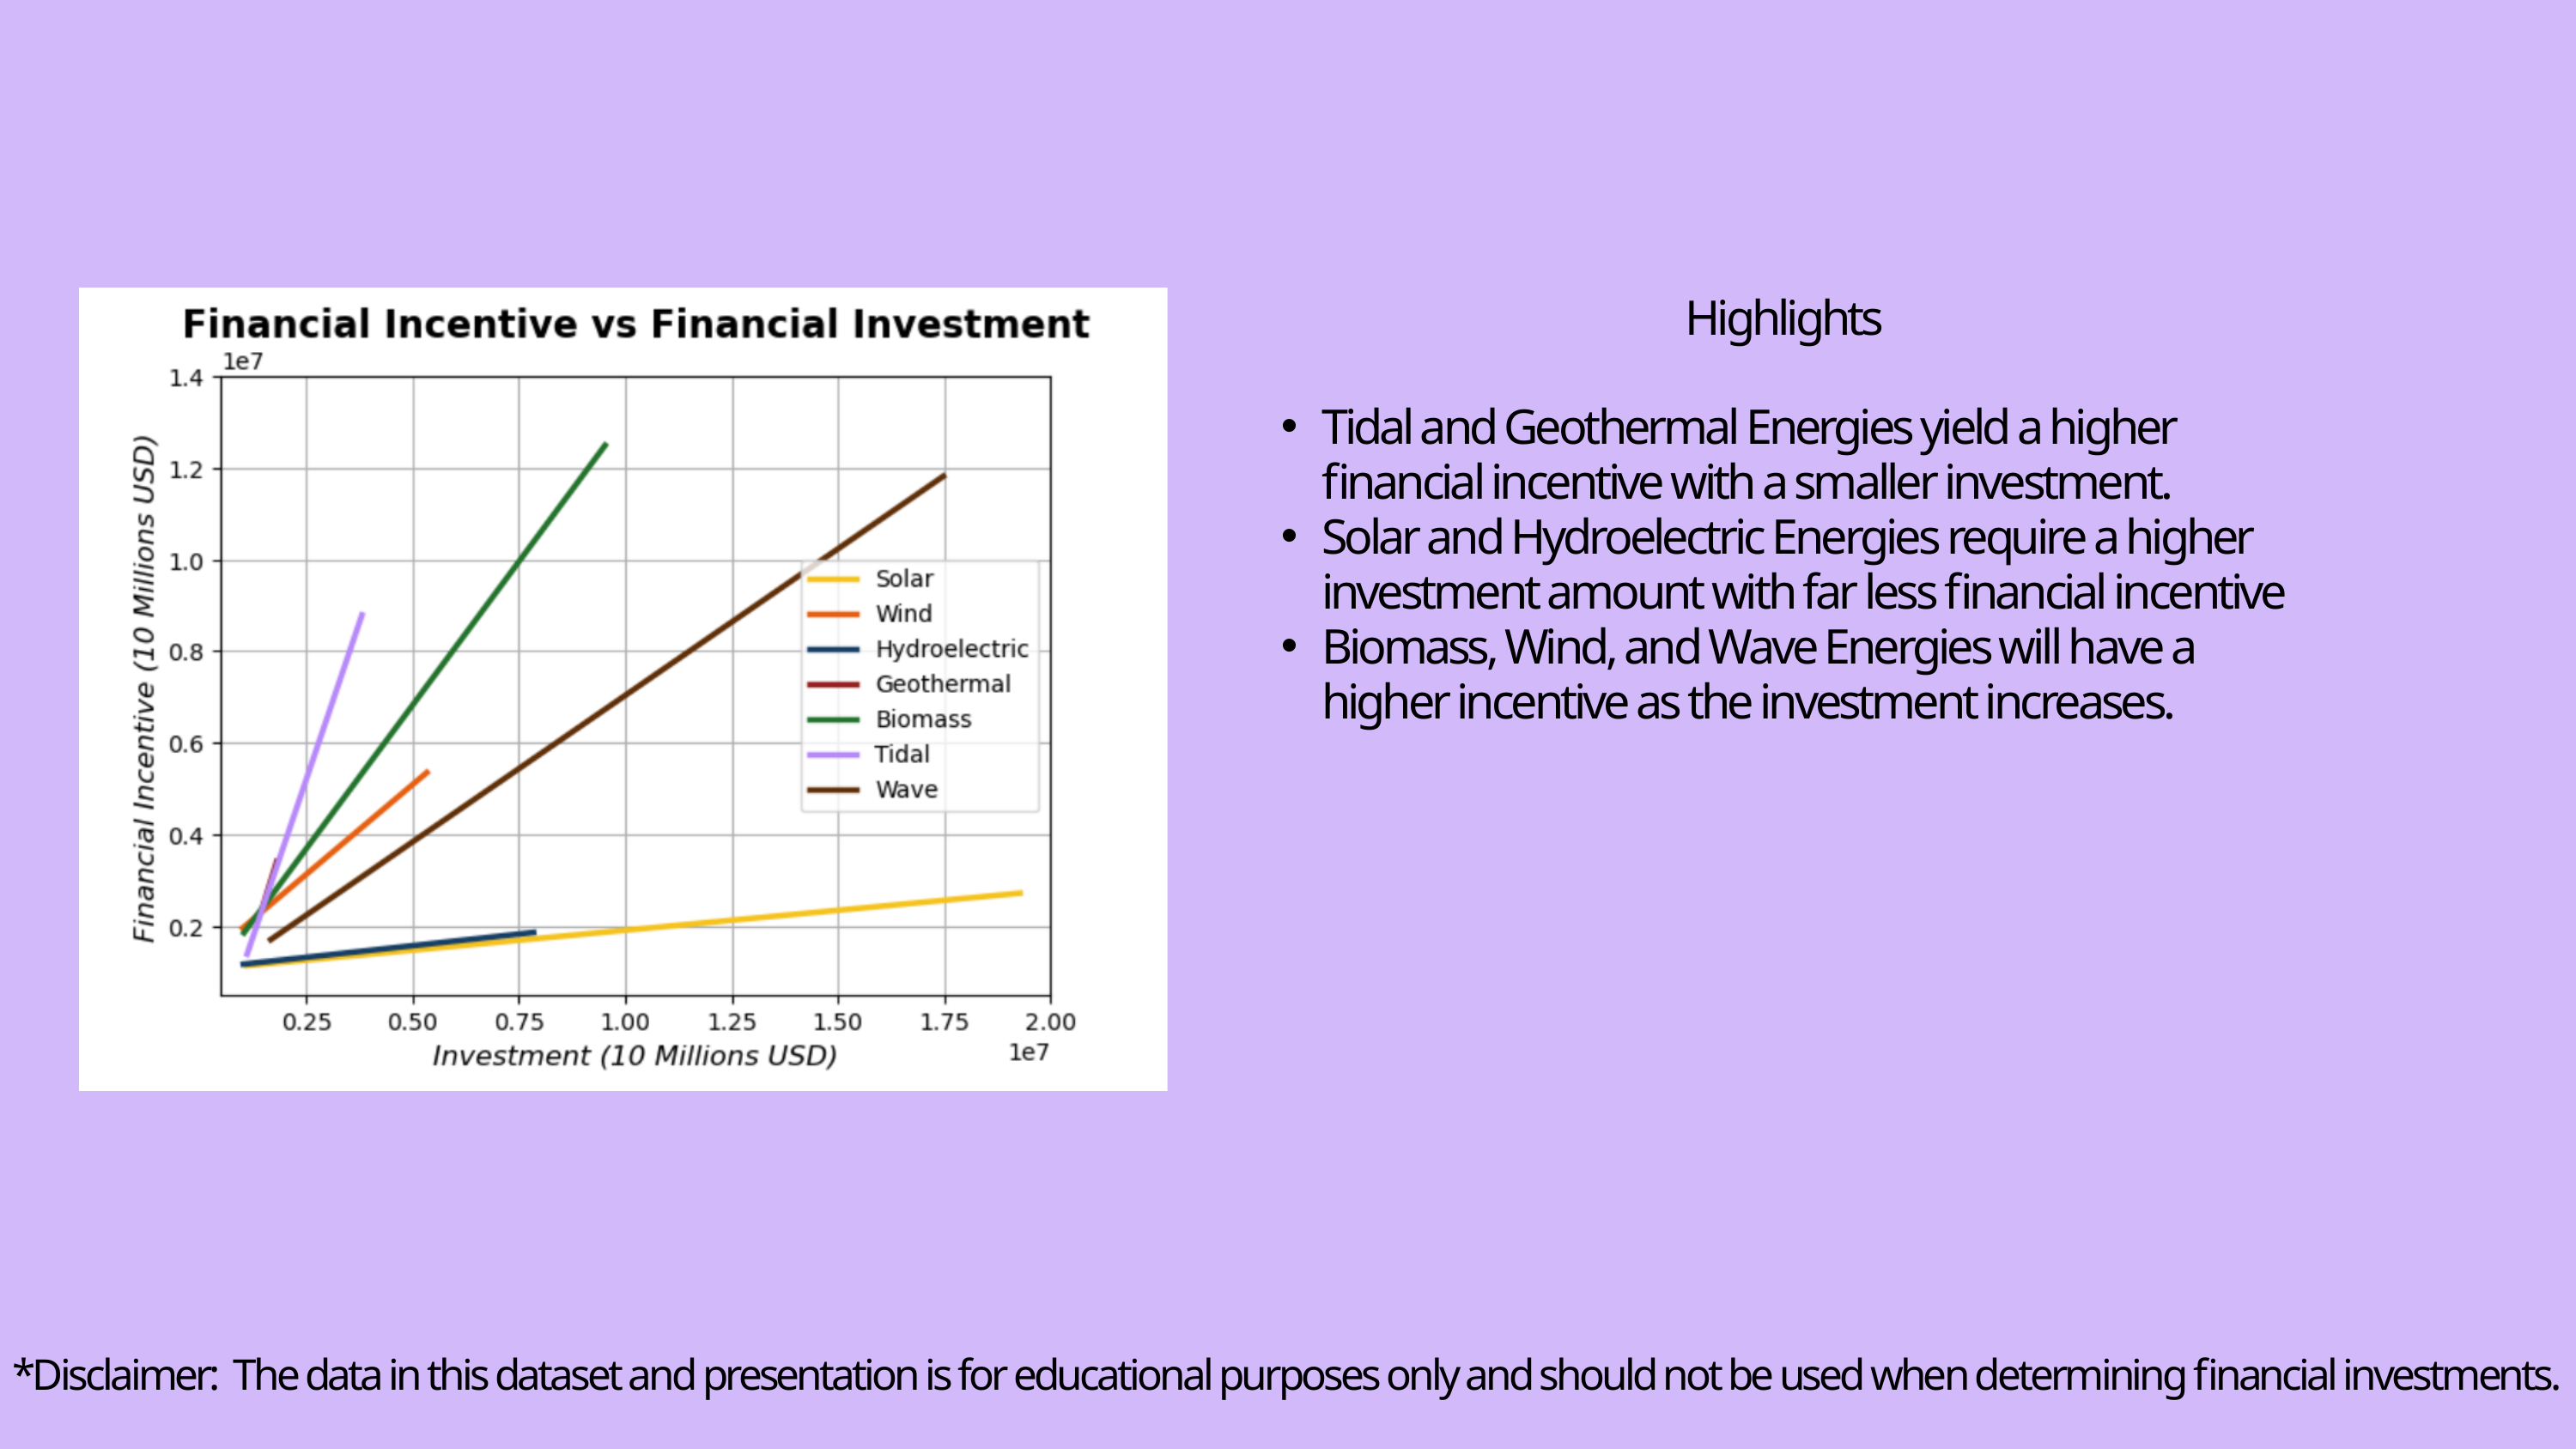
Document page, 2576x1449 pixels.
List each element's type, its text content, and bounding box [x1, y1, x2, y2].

text_box [79, 288, 1168, 1091]
text_box Highlights Tidal and Geothermal Energies yield a higher financial incentive with a smaller investment. Solar and Hydroelectric Energies require a higher investment amount with far less financial incentive Biomass, Wind, and Wave Energies will have a higher incentive as the investment increases. [1240, 289, 2329, 729]
text_box *Disclaimer: The data in this dataset and presentation is for educational purposes only and should not be used when determining financial investments. [0, 1349, 2576, 1399]
